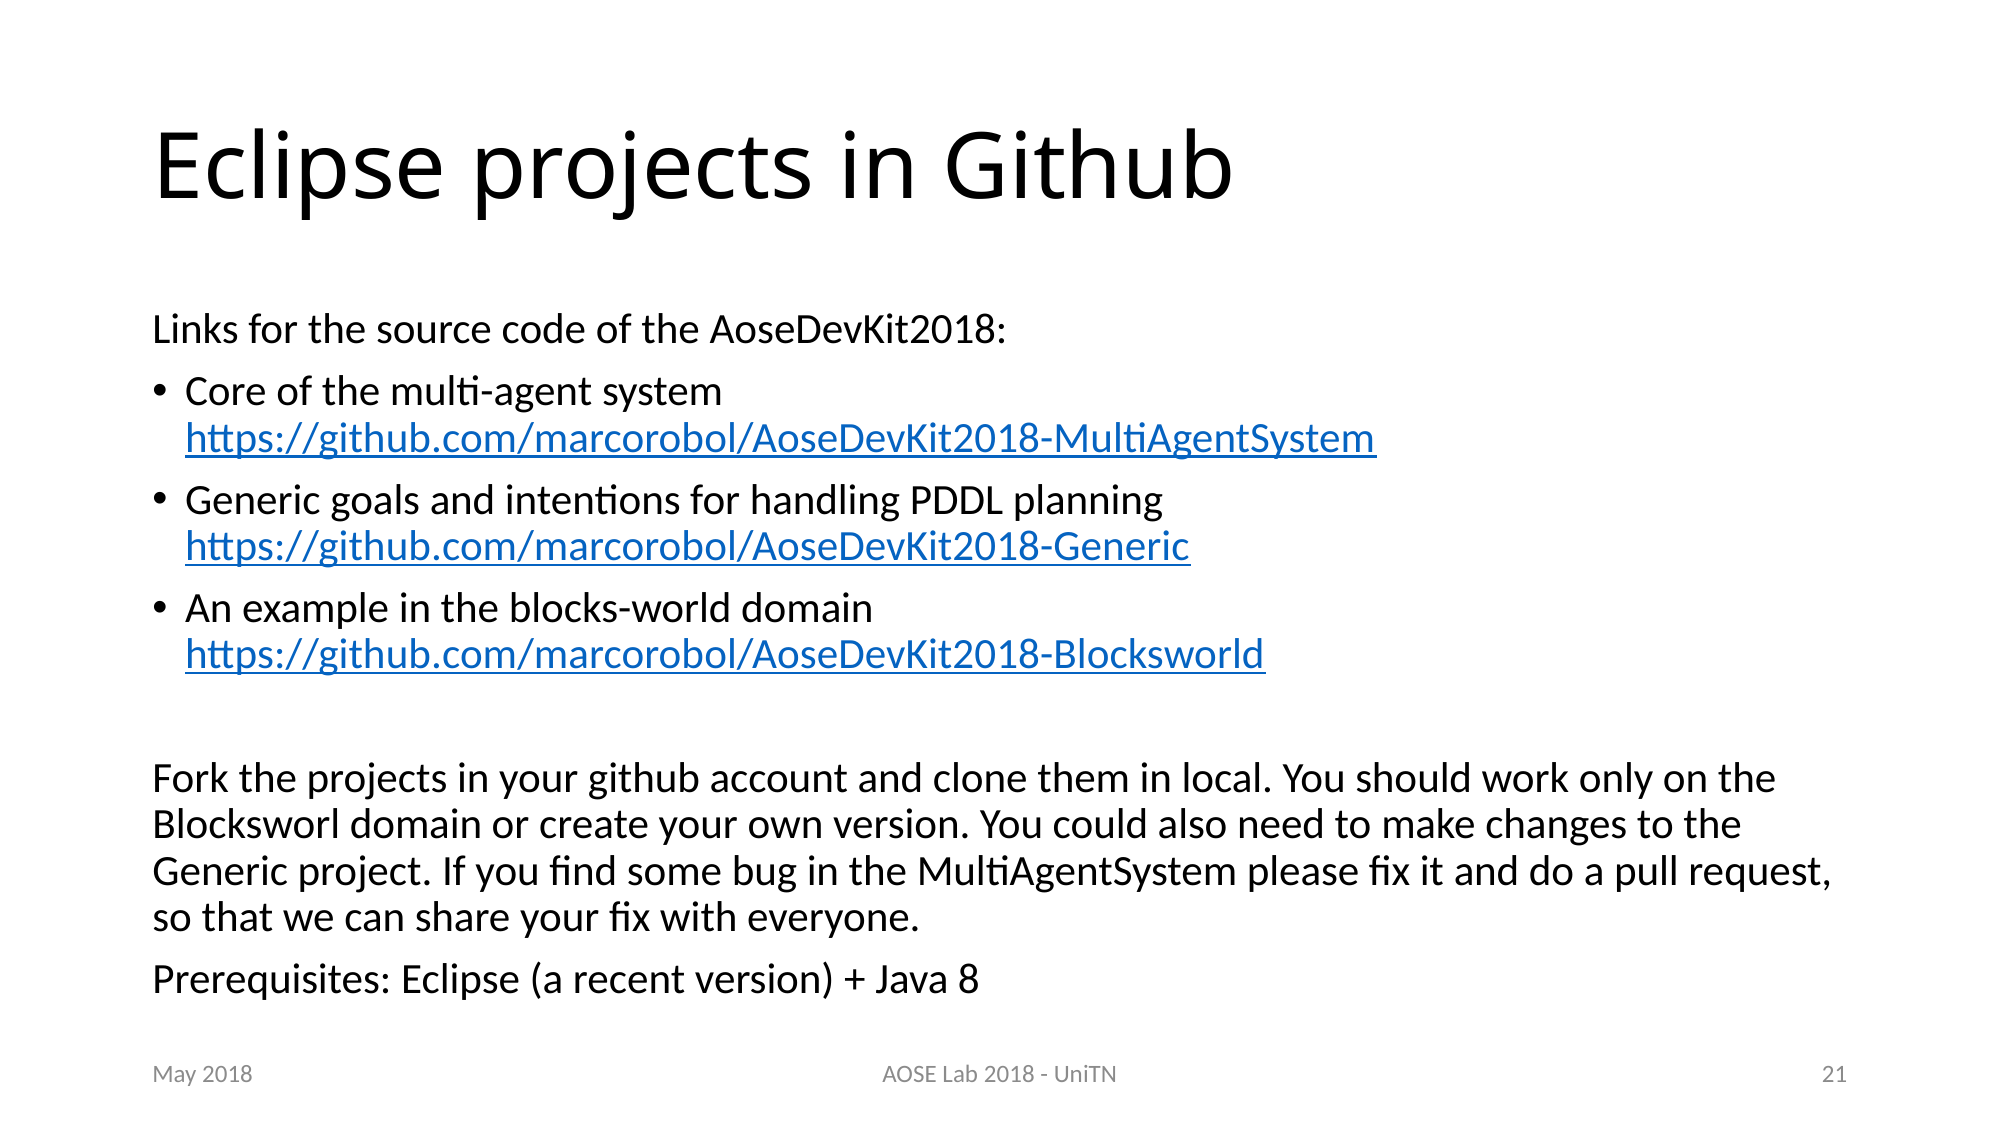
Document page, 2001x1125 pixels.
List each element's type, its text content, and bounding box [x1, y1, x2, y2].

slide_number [137, 1042, 588, 1103]
slide_number 21 [1412, 1042, 1863, 1103]
list Links for the source code of the AoseDevKit2018: Core of the multi-agent system https://github.com/marcorobol/AoseDevKit2018-MultiAgentSystem Generic goals and intentions for handling PDDL planning https://github.com/marcorobol/AoseDevKit2018-Generic An example in the blocks-world domain https://github.com/marcorobol/AoseDevKit2018-Blocksworld Fork the projects in your github account and clone them in local. You should work only on the Blocksworl domain or create your own version. You could also need to make changes to the Generic project. If you find some bug in the MultiAgentSystem please fix it and do a pull request, so that we can share your fix with everyone. Prerequisites: Eclipse (a recent version) + Java 8 [137, 299, 1863, 1014]
footer AOSE Lab 2018 - UniTN [662, 1042, 1338, 1103]
title Eclipse projects in Github [137, 59, 1863, 278]
